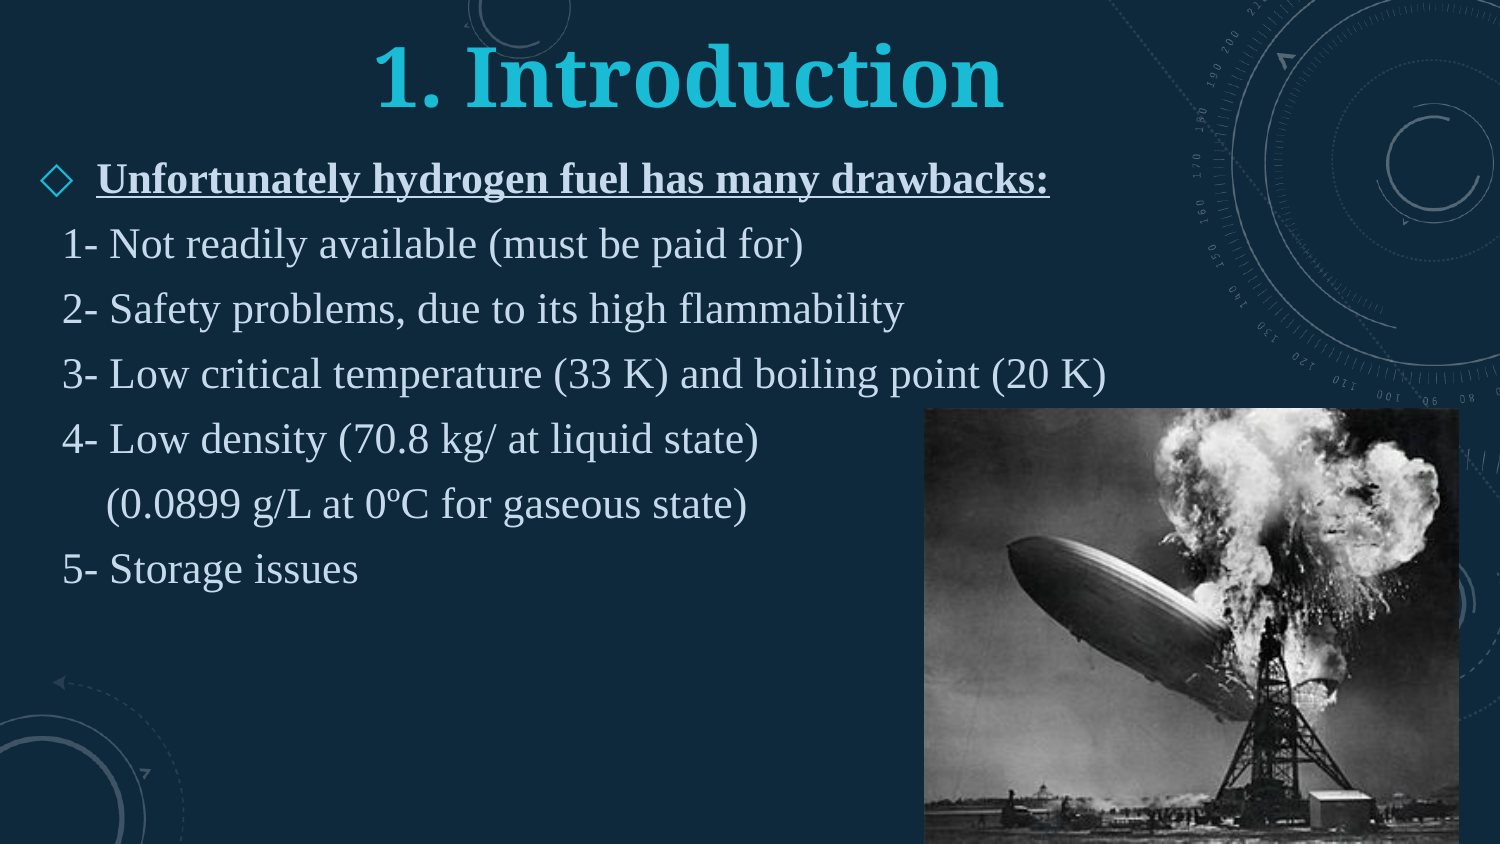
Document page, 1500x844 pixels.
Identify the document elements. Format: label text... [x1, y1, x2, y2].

title 1. Introduction [114, 9, 1265, 135]
picture [0, 0, 1500, 844]
